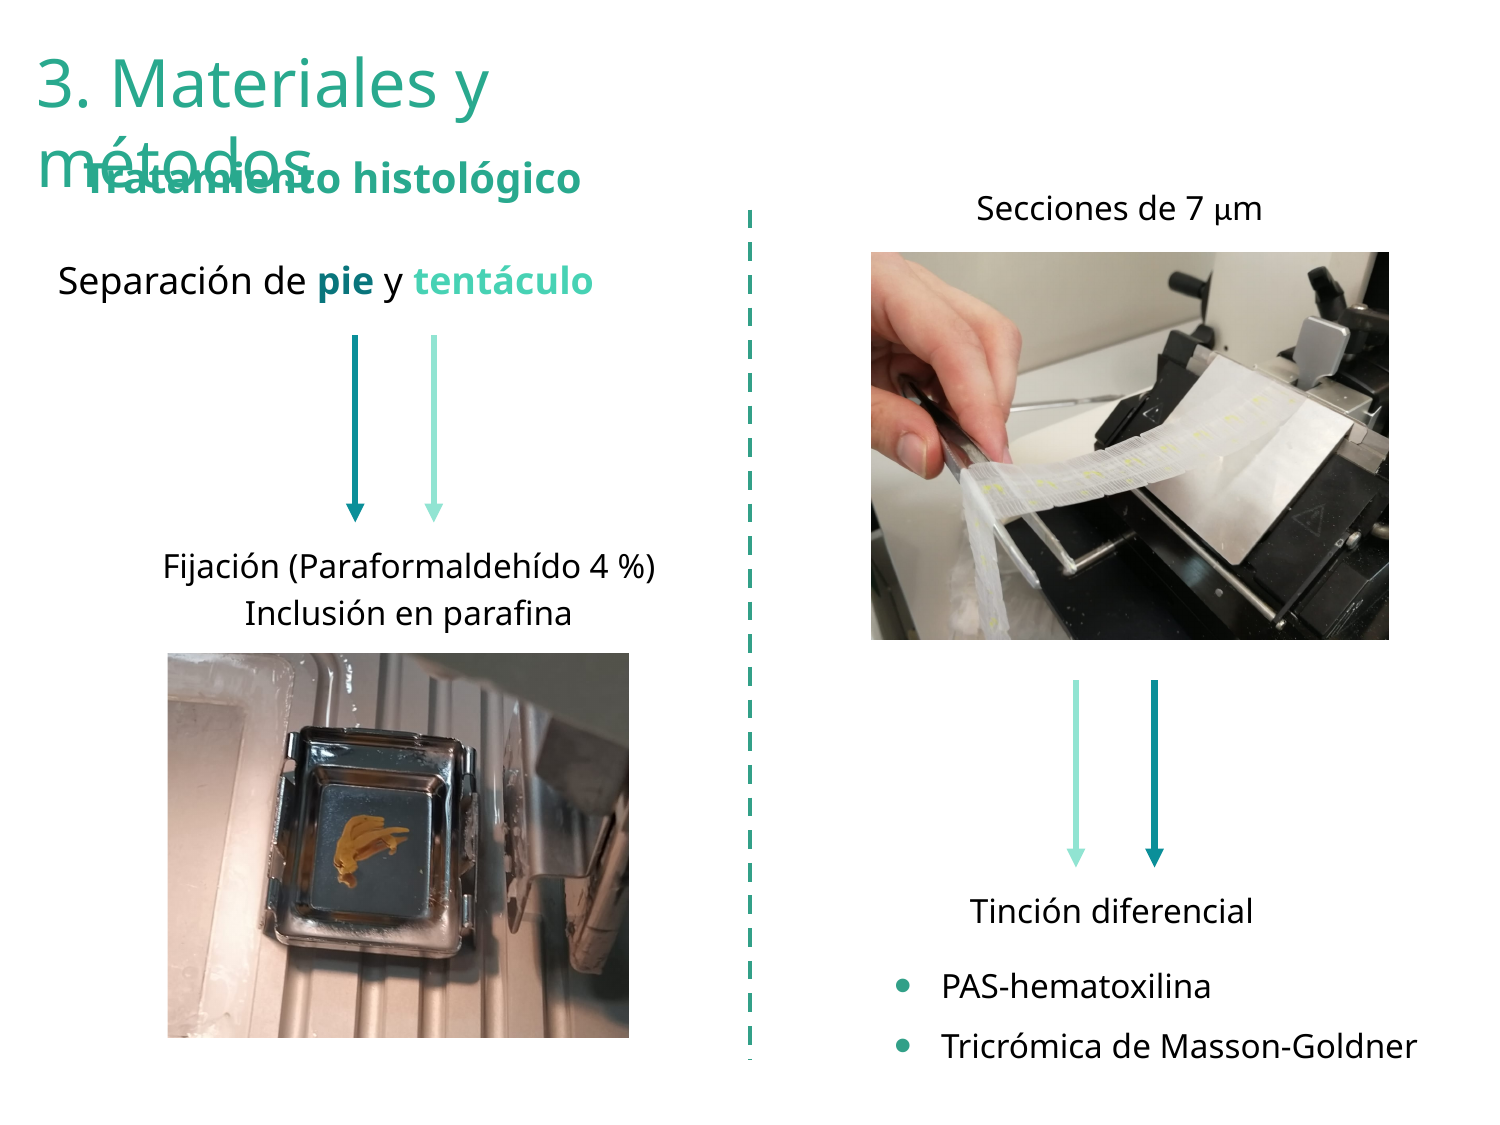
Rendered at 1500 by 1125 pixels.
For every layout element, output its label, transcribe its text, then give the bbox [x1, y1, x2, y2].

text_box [22, 249, 630, 523]
text_box Tinción diferencial [916, 882, 1308, 938]
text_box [815, 179, 1424, 641]
text_box 3. Materiales y métodos [21, 33, 797, 208]
text_box Tratamiento histológico [68, 144, 886, 209]
text_box Fijación (Paraformaldehído 4 %) [105, 537, 713, 584]
picture [167, 653, 629, 1038]
text_box Inclusión en parafina [105, 584, 713, 640]
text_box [1075, 680, 1155, 868]
text_box PAS-hematoxilina Tricrómica de Masson-Goldner [879, 938, 1468, 1073]
